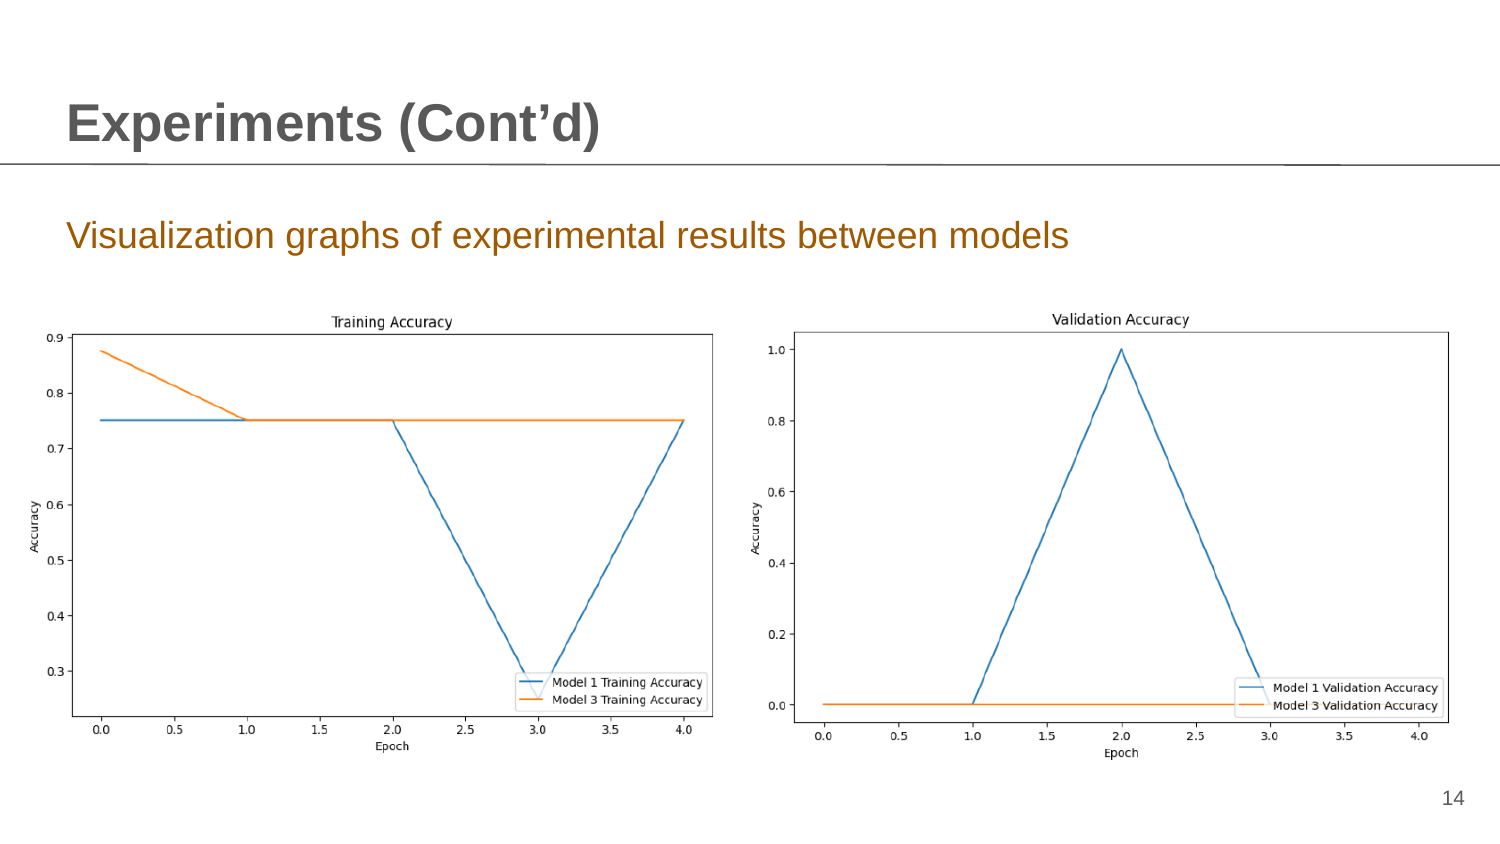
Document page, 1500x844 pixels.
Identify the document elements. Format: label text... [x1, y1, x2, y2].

picture [20, 305, 725, 758]
picture [738, 302, 1461, 765]
list Visualization graphs of experimental results between models [51, 189, 1449, 750]
slide_number 14 [1389, 764, 1480, 830]
title Experiments (Cont’d) [51, 72, 1449, 162]
